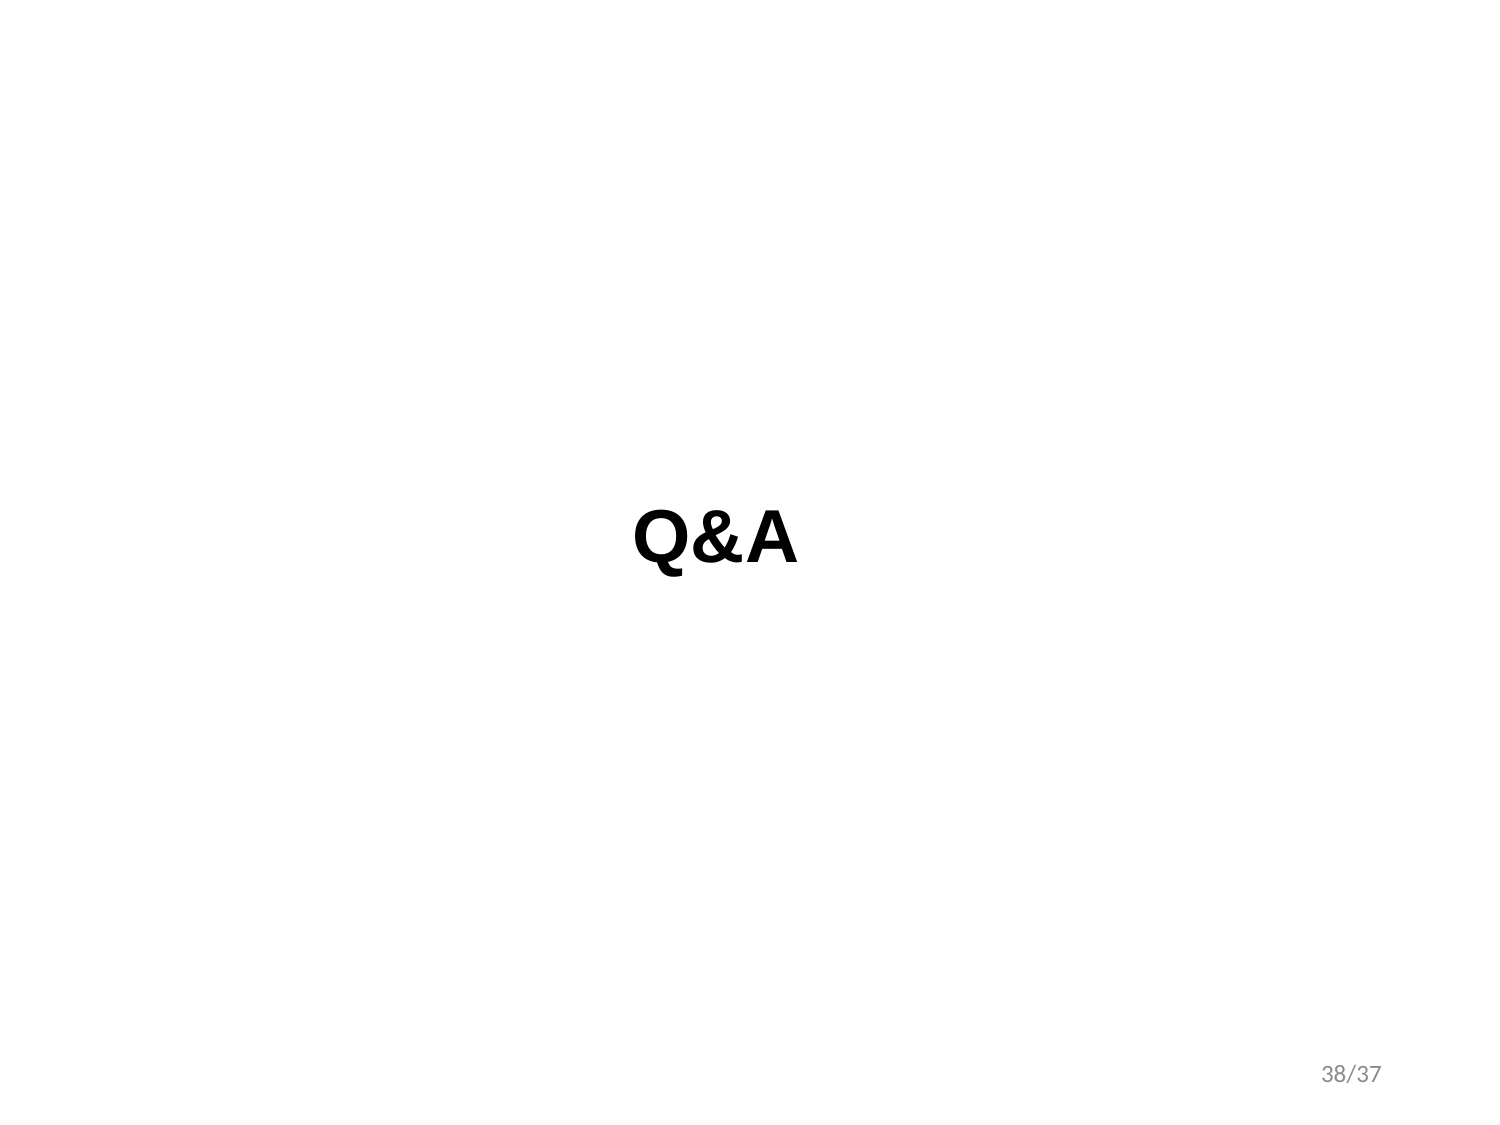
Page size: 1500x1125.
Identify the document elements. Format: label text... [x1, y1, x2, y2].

slide_number 38 [1059, 1042, 1397, 1103]
text_box Q&A [617, 479, 815, 585]
